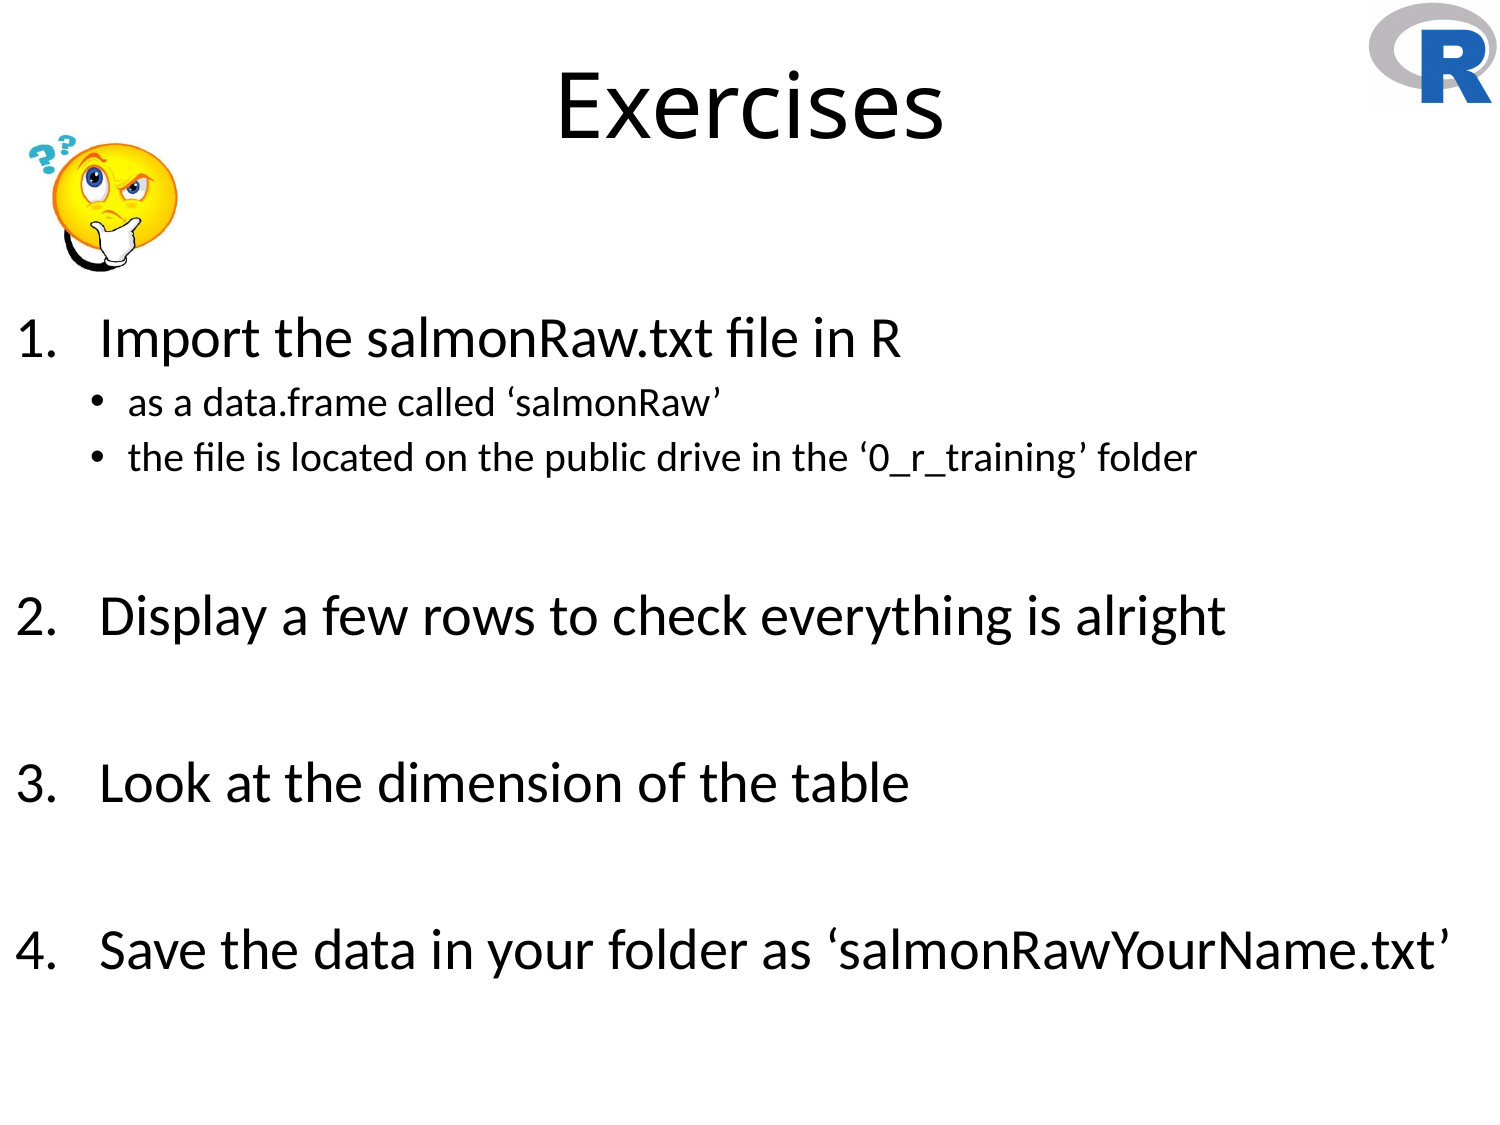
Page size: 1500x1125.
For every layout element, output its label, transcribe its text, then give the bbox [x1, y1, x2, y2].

list Import the salmonRaw.txt file in R as a data.frame called ‘salmonRaw’ the file is located on the public drive in the ‘0_r_training’ folder Display a few rows to check everything is alright Look at the dimension of the table Save the data in your folder as ‘salmonRawYourName.txt’ [0, 299, 1500, 1014]
title Exercises [0, 0, 1500, 218]
picture [1365, 0, 1500, 107]
picture [28, 134, 178, 272]
